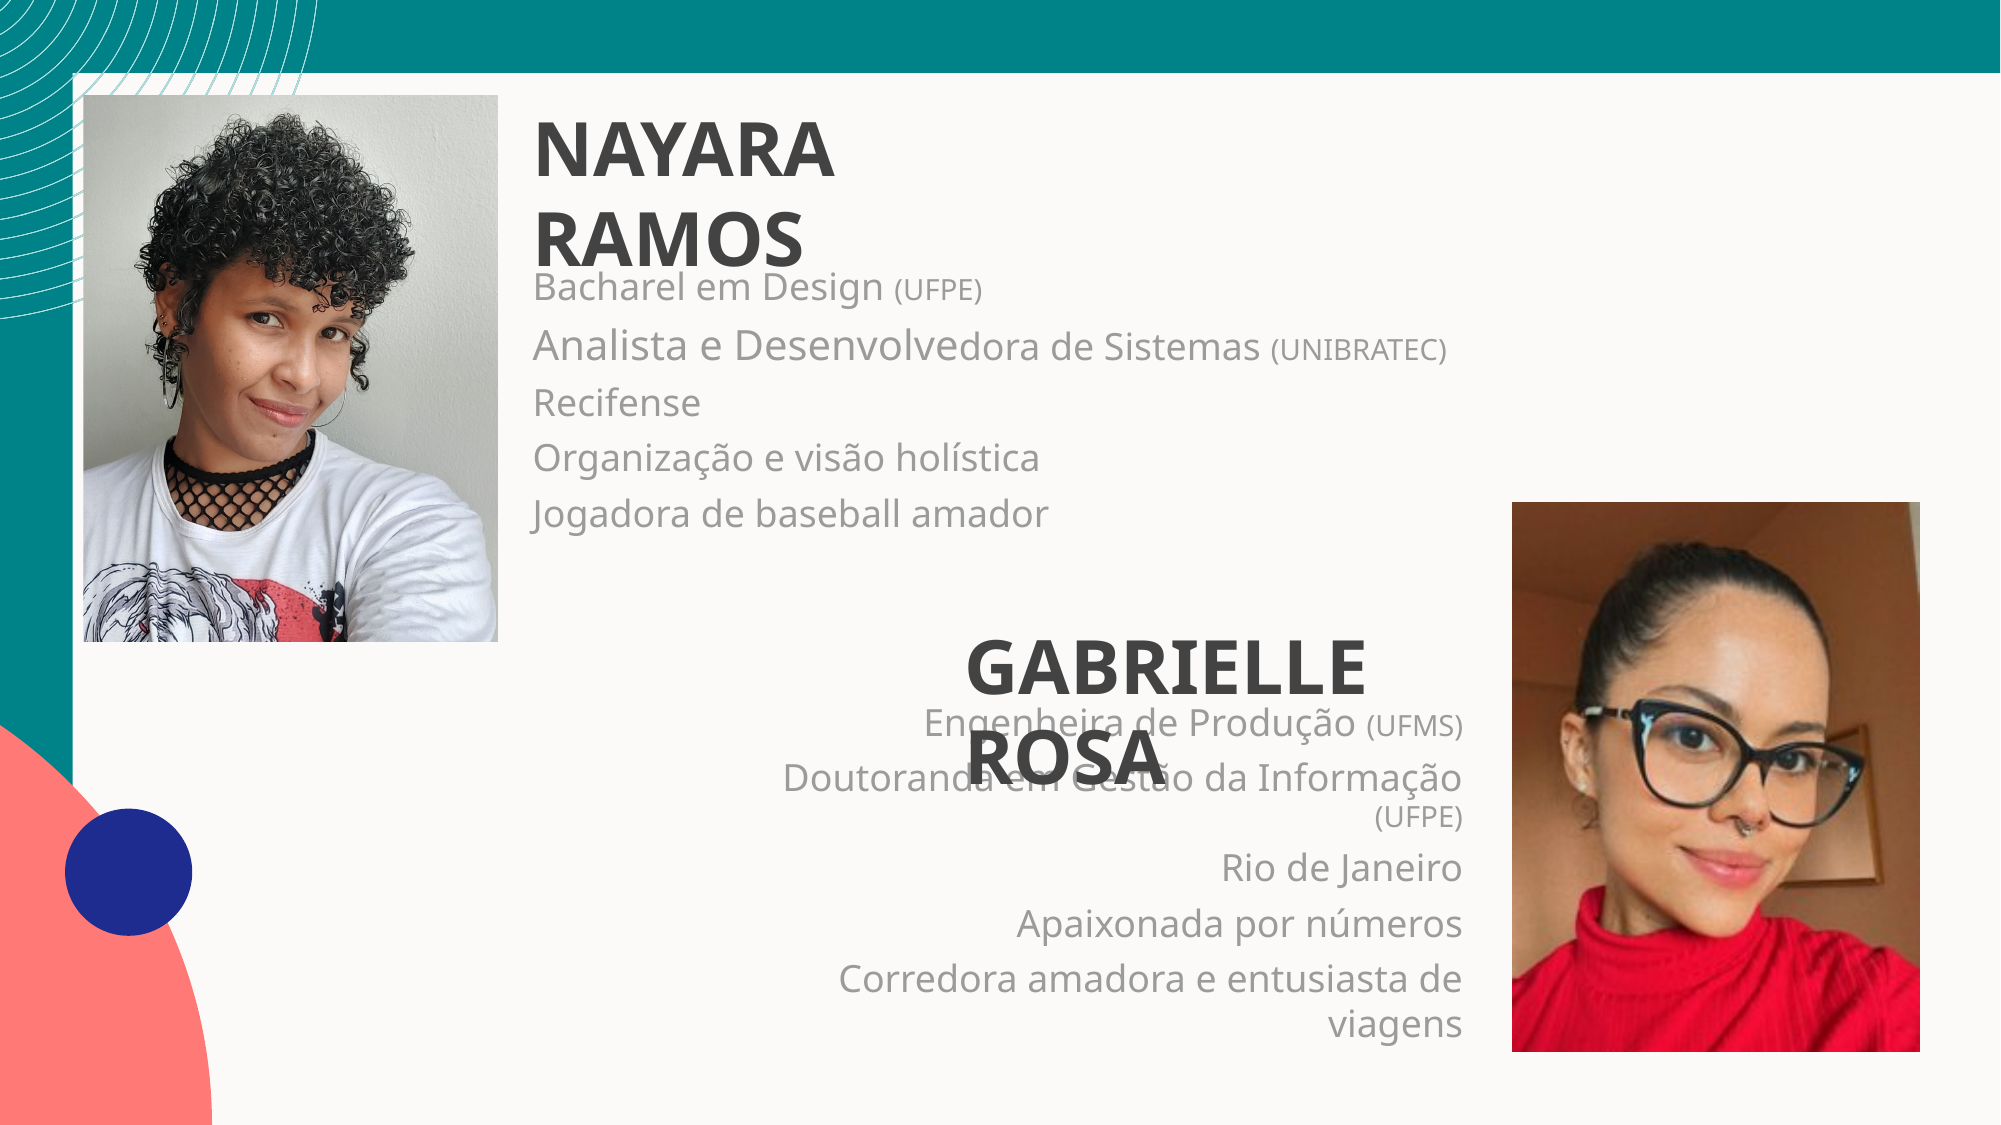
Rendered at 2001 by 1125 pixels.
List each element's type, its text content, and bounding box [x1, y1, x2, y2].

text_box Nayara Ramos [517, 147, 1092, 236]
text_box Bacharel em Design (UFPE) Analista e Desenvolvedora de Sistemas (UNIBRATEC) Recifense Organização e visão holística Jogadora de baseball amador [565, 243, 1527, 555]
text_box Engenheira de Produção (UFMS) Doutoranda em Gestão da Informação (UFPE) Rio de Janeiro Apaixonada por números Corredora amadora e entusiasta de viagens [702, 706, 1479, 958]
picture [0, 0, 2001, 1125]
text_box Gabrielle Rosa [949, 611, 1490, 807]
